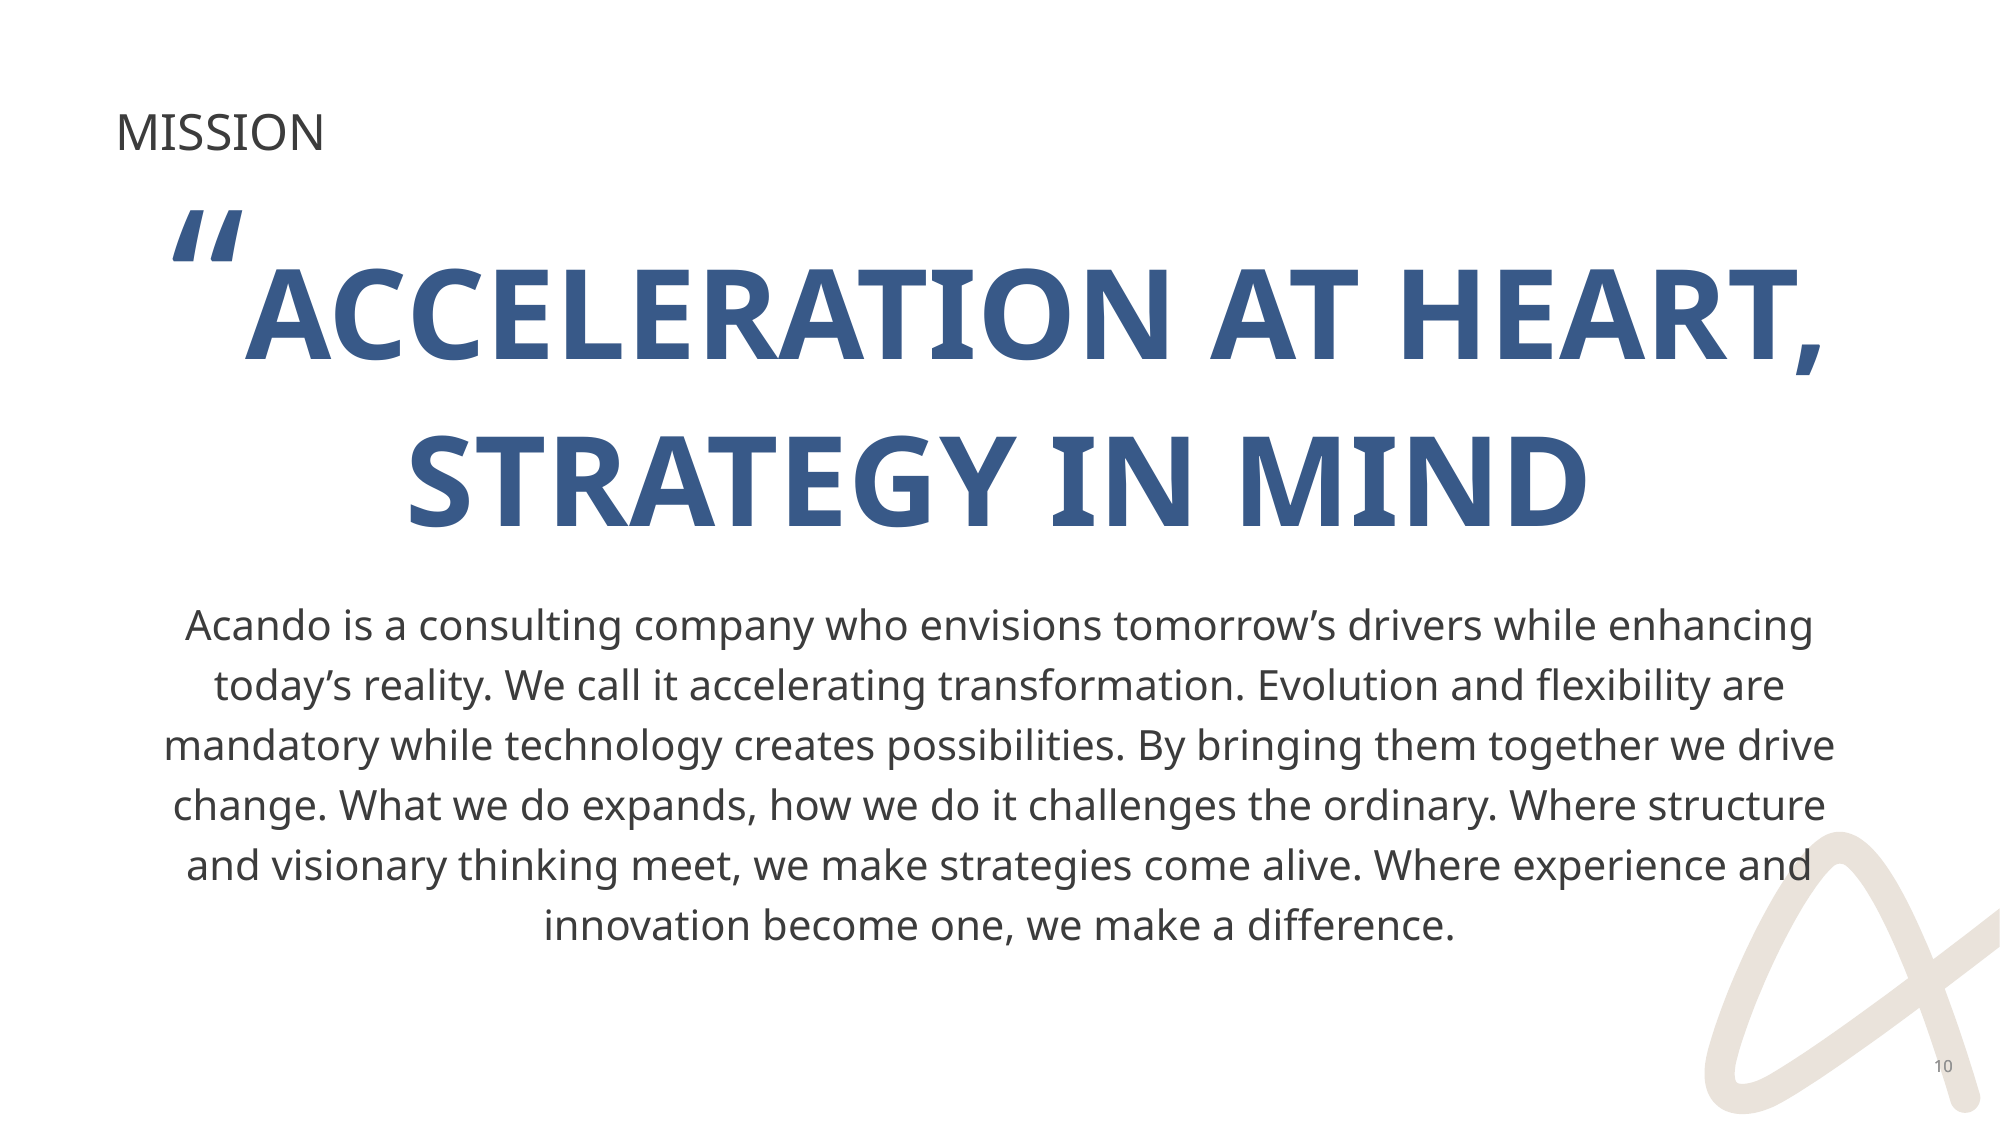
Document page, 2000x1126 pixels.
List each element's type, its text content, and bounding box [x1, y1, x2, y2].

text_box “Acceleration at Heart, Strategy in Mind Acando is a consulting company who envisions tomorrow’s drivers while enhancing today’s reality. We call it accelerating transformation. Evolution and flexibility are mandatory while technology creates possibilities. By bringing them together we drive change. What we do expands, how we do it challenges the ordinary. Where structure and visionary thinking meet, we make strategies come alive. Where experience and innovation become one, we make a difference. [147, 266, 1868, 834]
title Mission [115, 51, 1888, 170]
slide_number 10 [1887, 1036, 2000, 1097]
